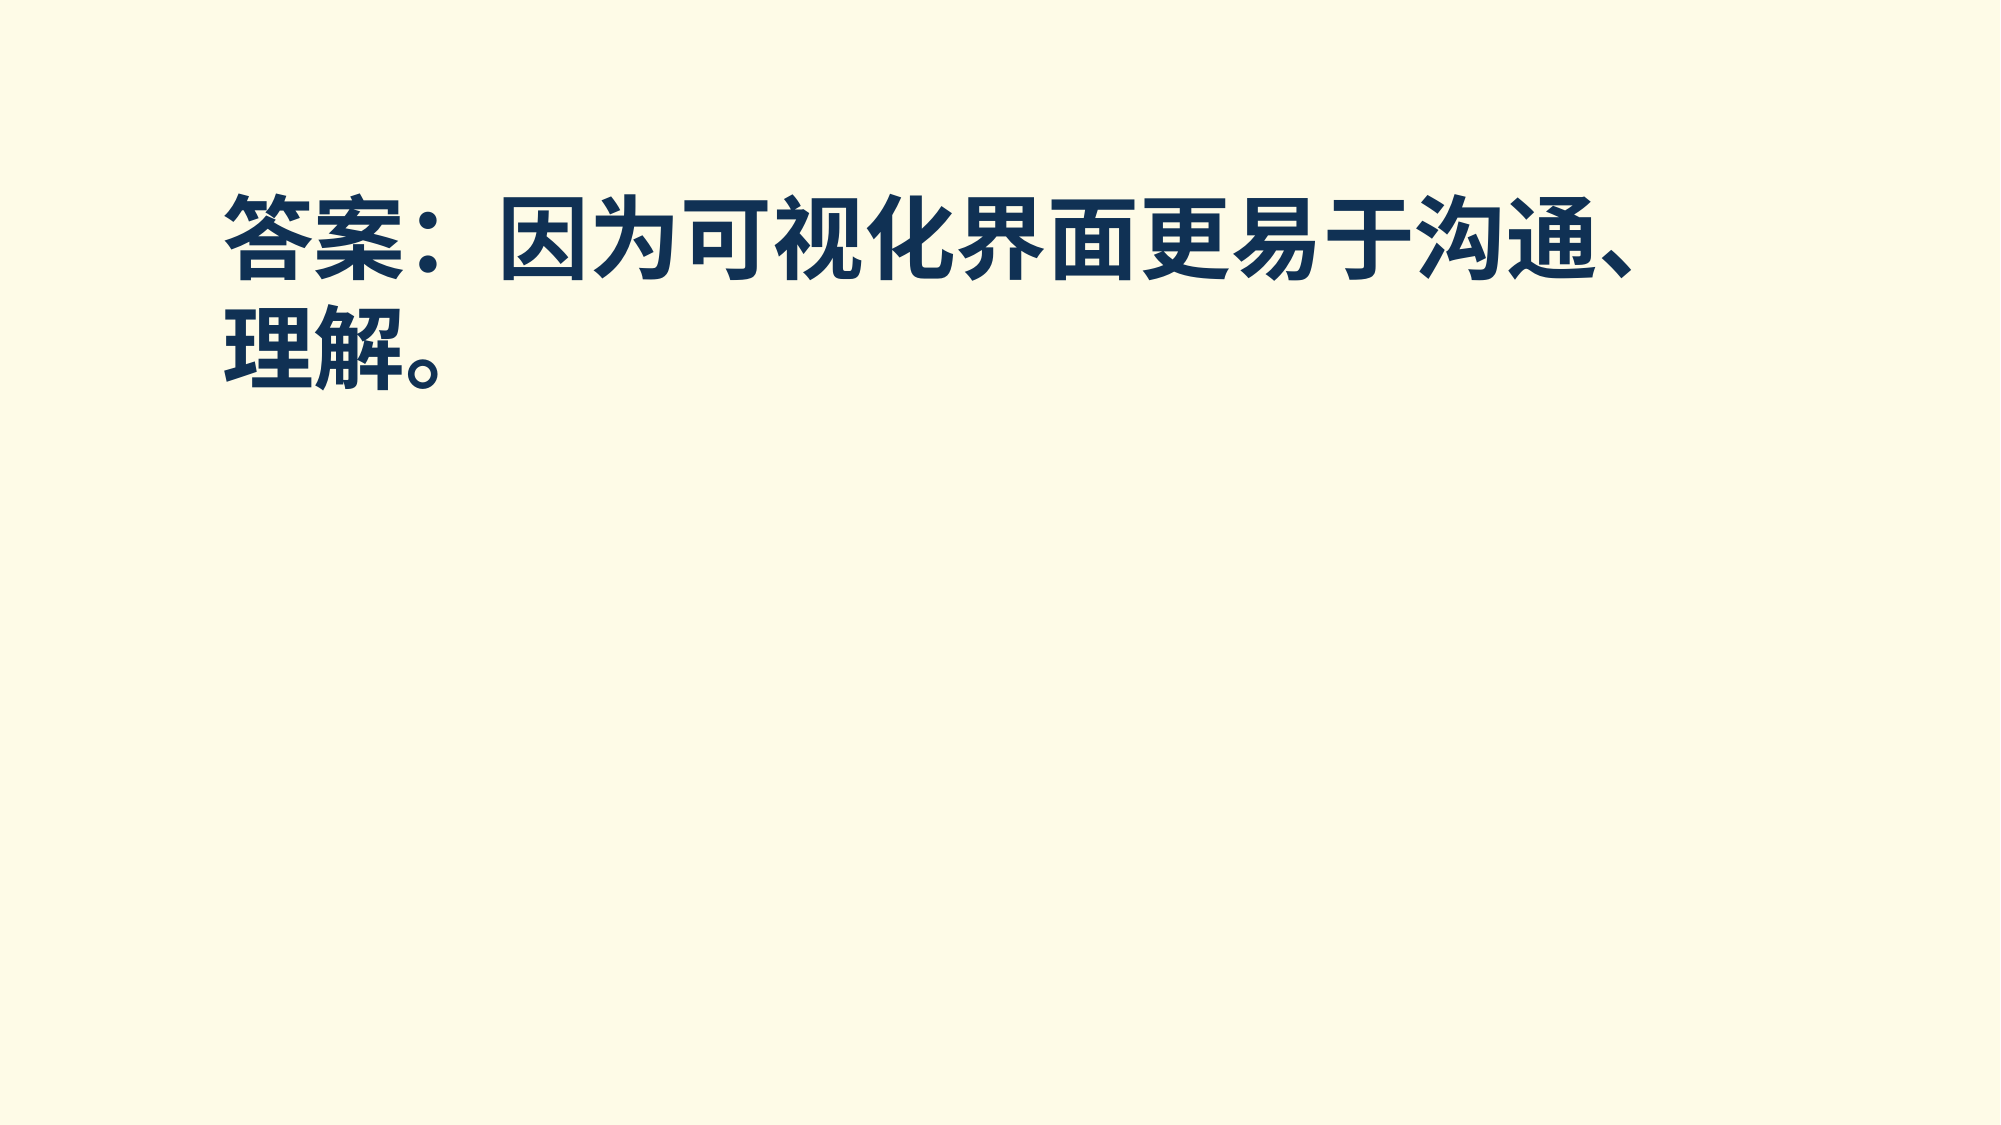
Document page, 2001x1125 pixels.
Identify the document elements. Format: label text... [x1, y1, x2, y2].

text_box 答案：因为可视化界面更易于沟通、理解。 [207, 173, 1700, 408]
